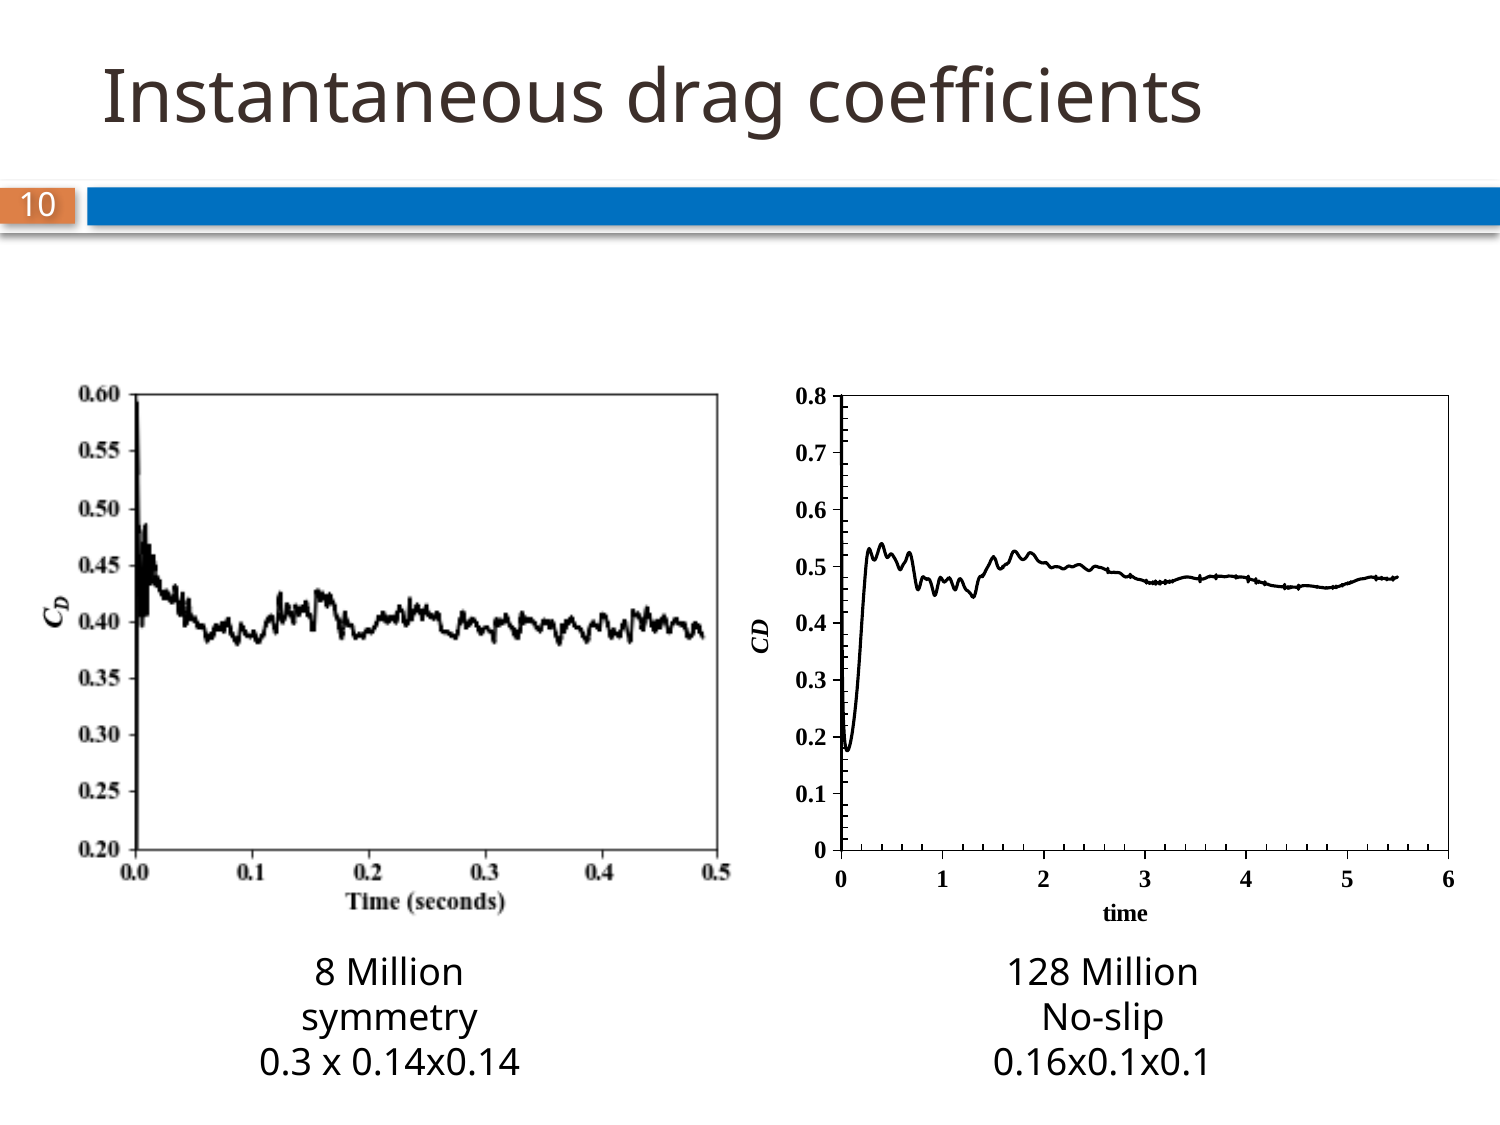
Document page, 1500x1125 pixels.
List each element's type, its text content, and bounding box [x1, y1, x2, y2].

text_box 128 Million No-slip 0.16x0.1x0.1 [978, 943, 1228, 1091]
title Instantaneous drag coefficients [87, 11, 1475, 175]
slide_number 10 [0, 186, 75, 225]
chart [727, 371, 1479, 934]
text_box 8 Million symmetry 0.3 x 0.14x0.14 [244, 942, 535, 1091]
picture [29, 371, 749, 933]
